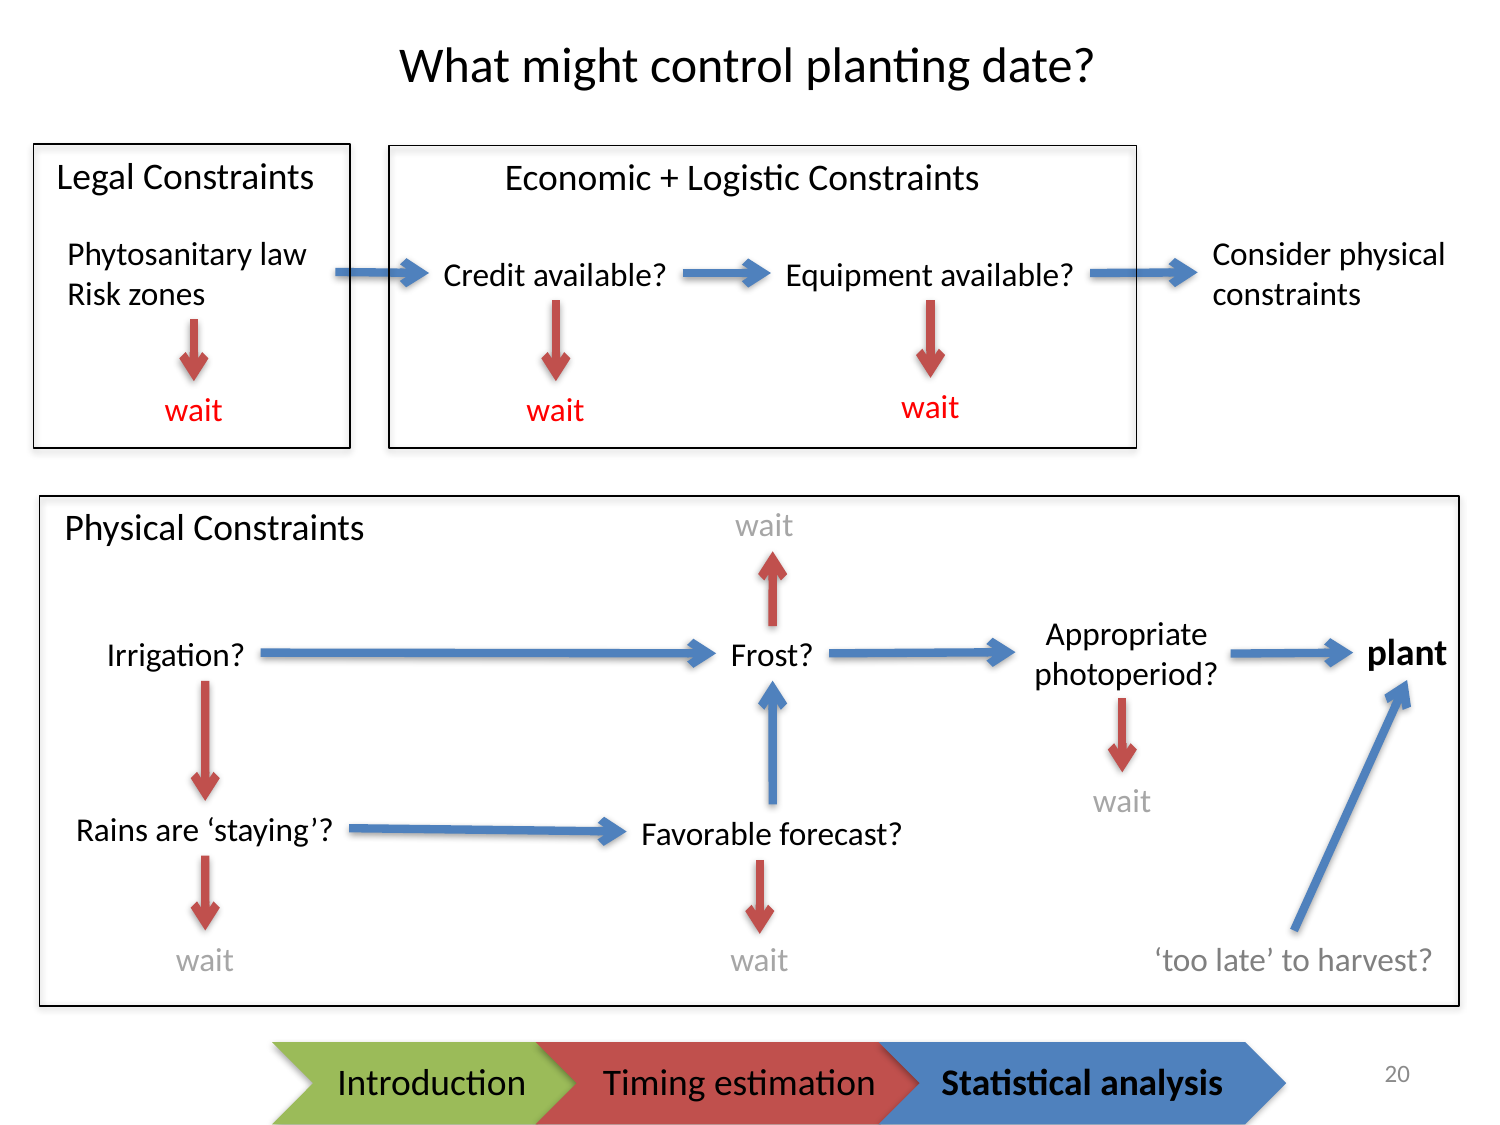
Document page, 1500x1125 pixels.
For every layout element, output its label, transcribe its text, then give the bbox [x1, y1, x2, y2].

text_box ‘too late’ to harvest? [1139, 930, 1449, 986]
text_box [351, 828, 624, 833]
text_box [271, 1041, 1287, 1125]
text_box [388, 145, 1137, 449]
text_box Consider physical constraints [1197, 225, 1500, 320]
text_box What might control planting date? [384, 24, 1111, 100]
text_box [1293, 680, 1408, 931]
slide_number 20 [1287, 1042, 1425, 1103]
text_box [33, 143, 351, 449]
text_box [39, 495, 1460, 1007]
